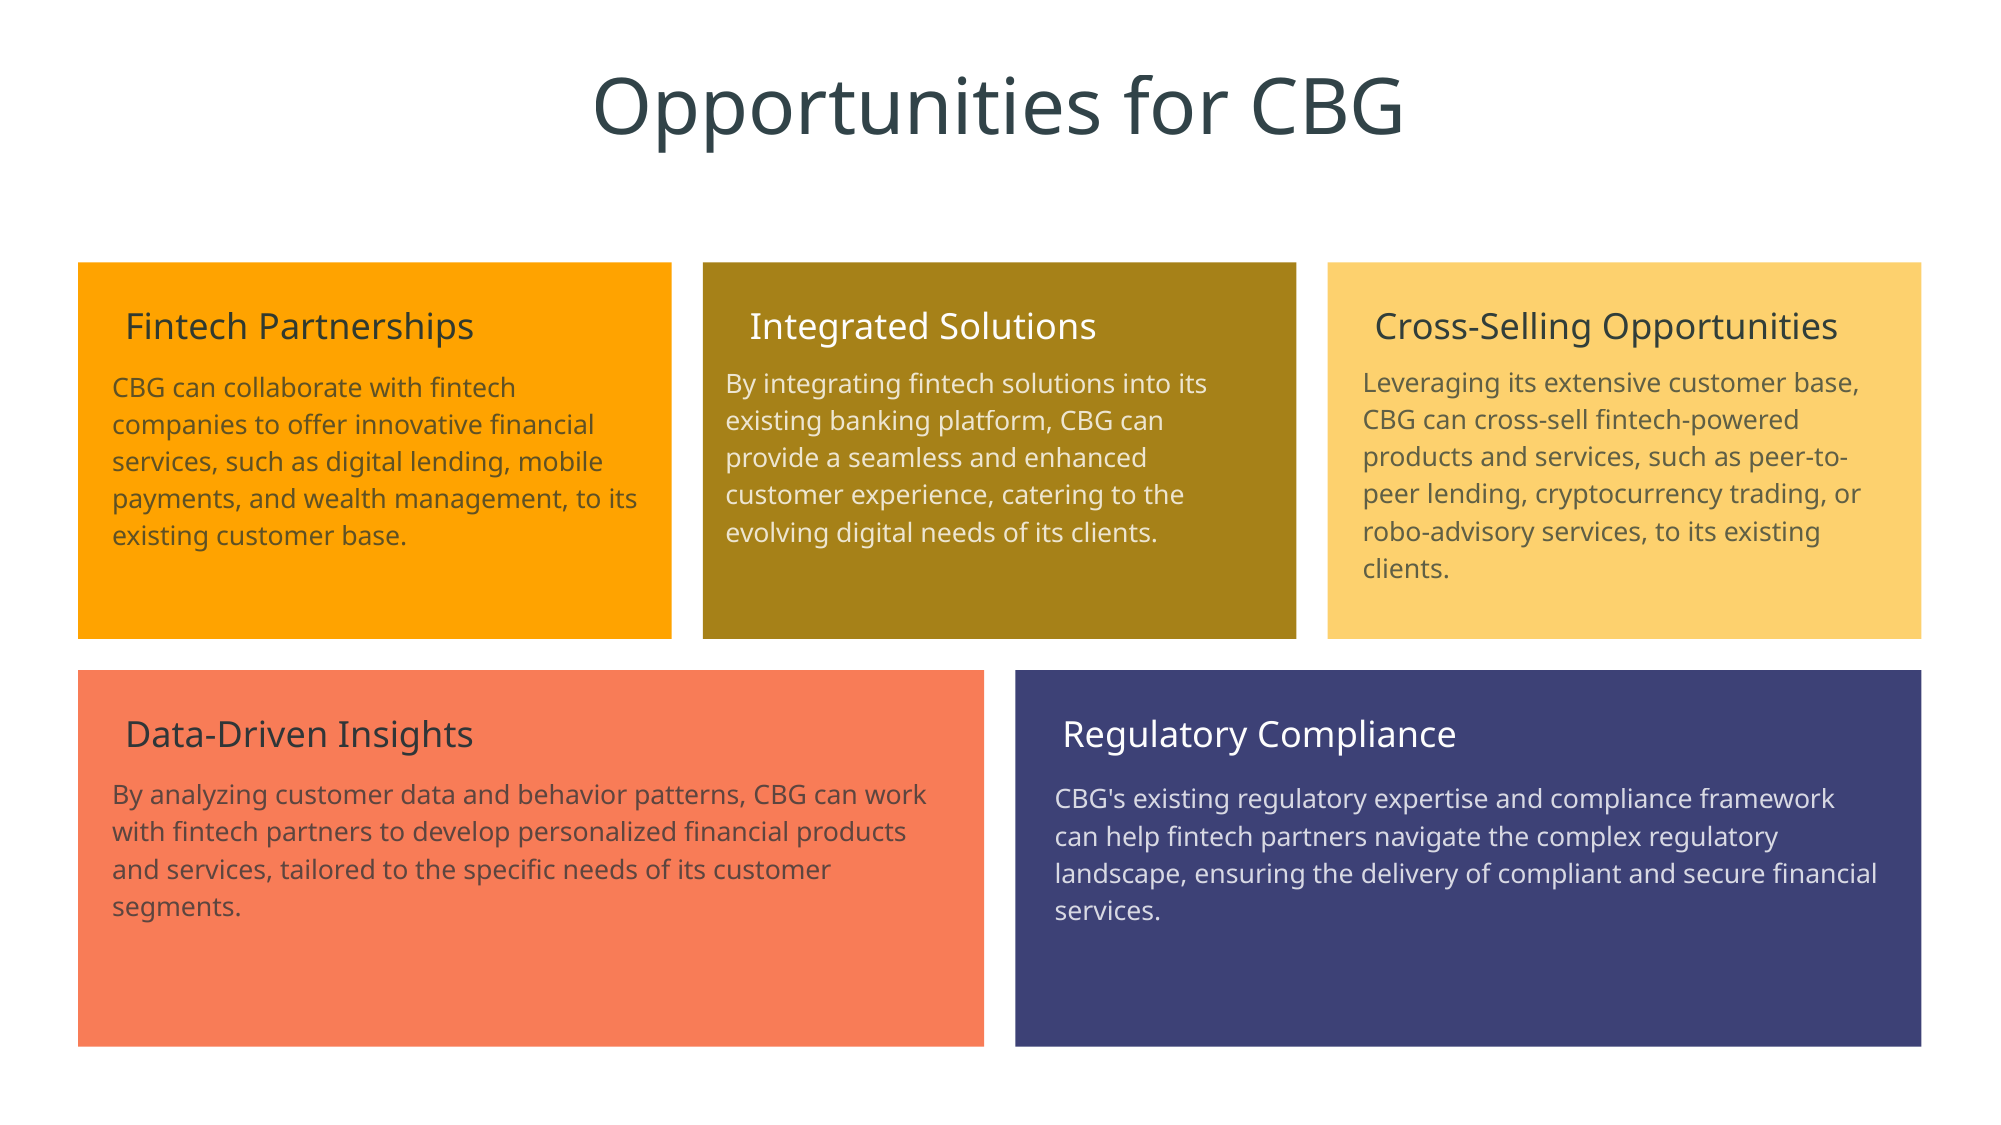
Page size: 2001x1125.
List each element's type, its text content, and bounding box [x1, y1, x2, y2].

text_box Cross-Selling Opportunities [1374, 296, 1942, 348]
text_box By analyzing customer data and behavior patterns, CBG can work with fintech partners to develop personalized financial products and services, tailored to the specific needs of its customer segments. [112, 772, 938, 922]
text_box Data-Driven Insights [124, 704, 1015, 755]
text_box [1015, 670, 1922, 1047]
text_box CBG can collaborate with fintech companies to offer innovative financial services, such as digital lending, mobile payments, and wealth management, to its existing customer base. [112, 365, 640, 589]
text_box CBG's existing regulatory expertise and compliance framework can help fintech partners navigate the complex regulatory landscape, ensuring the delivery of compliant and secure financial services. [1054, 777, 1883, 926]
text_box Leveraging its extensive customer base, CBG can cross-sell fintech-powered products and services, such as peer-to-peer lending, cryptocurrency trading, or robo-advisory services, to its existing clients. [1362, 360, 1883, 584]
text_box [1327, 262, 1922, 639]
text_box Integrated Solutions [749, 296, 1317, 348]
text_box [78, 262, 672, 639]
text_box [702, 262, 1297, 639]
text_box By integrating fintech solutions into its existing banking platform, CBG can provide a seamless and enhanced customer experience, catering to the evolving digital needs of its clients. [725, 361, 1243, 548]
text_box Regulatory Compliance [1062, 704, 1973, 755]
text_box [78, 670, 985, 1047]
text_box Opportunities for CBG [0, 57, 2000, 151]
text_box Fintech Partnerships [124, 296, 692, 348]
